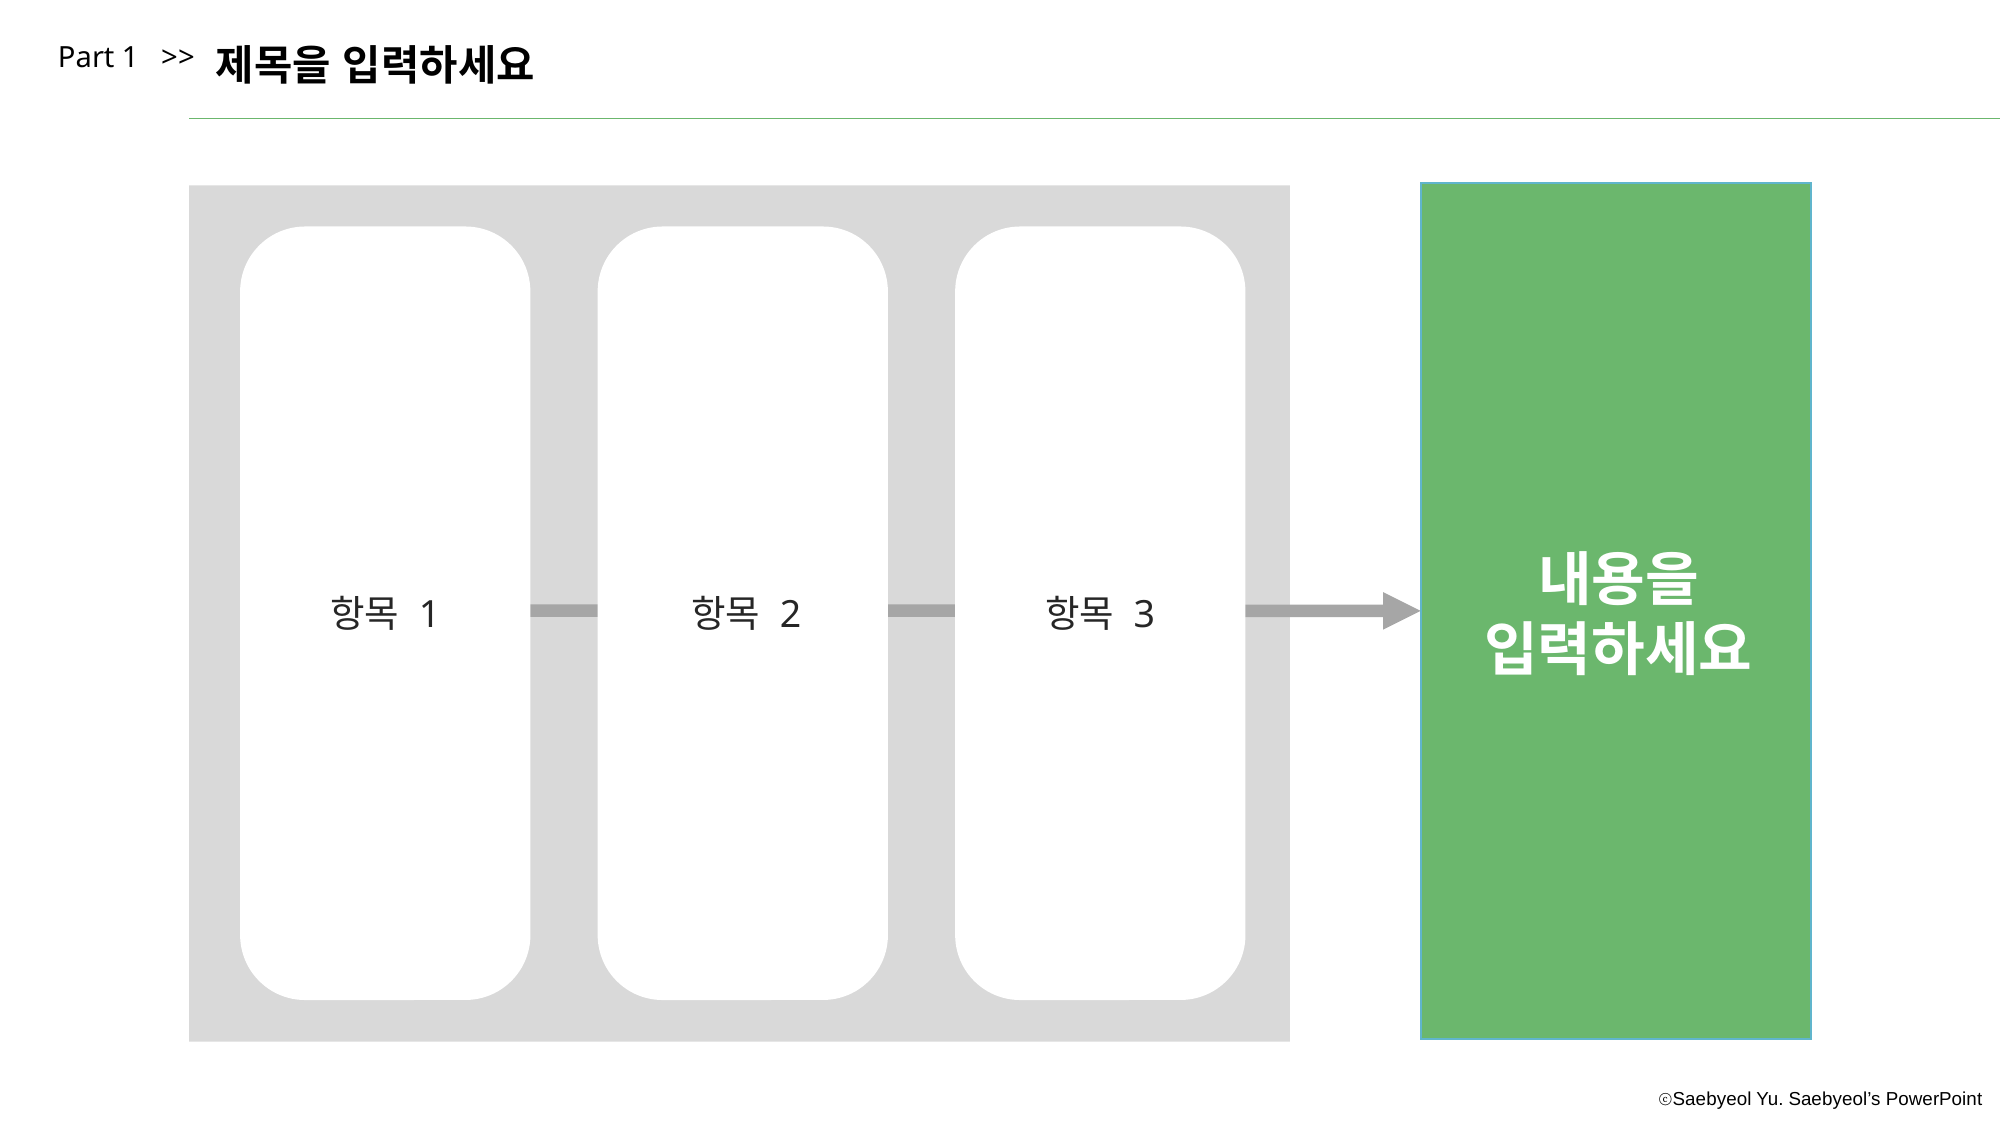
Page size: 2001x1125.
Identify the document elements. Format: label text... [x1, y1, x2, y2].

text_box Part 1 >> [43, 30, 210, 81]
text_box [189, 182, 1812, 1042]
text_box 제목을 입력하세요 [200, 31, 551, 97]
